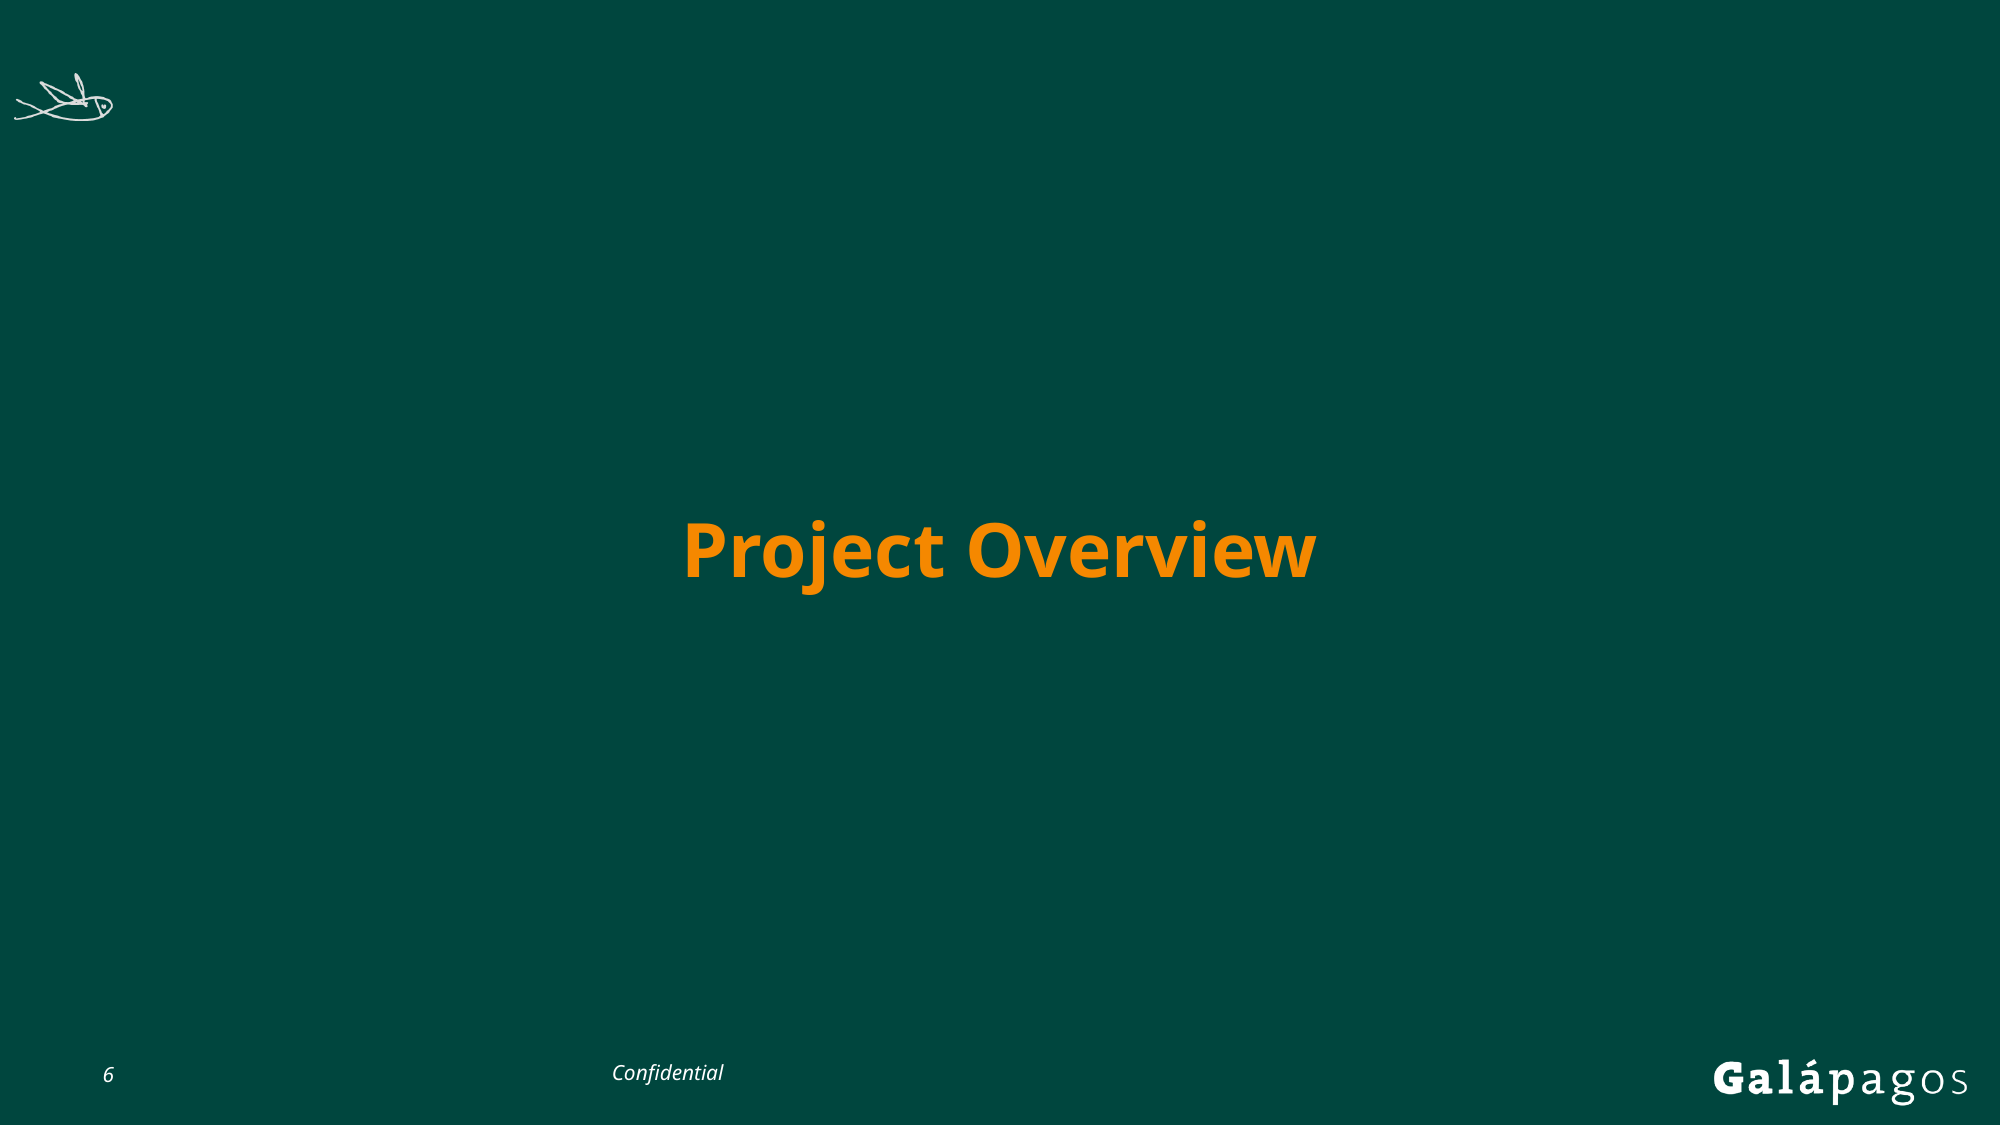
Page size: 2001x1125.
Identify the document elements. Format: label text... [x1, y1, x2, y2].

text_box Project Overview [175, 495, 1825, 623]
picture [14, 73, 113, 121]
picture [1688, 1033, 1993, 1124]
